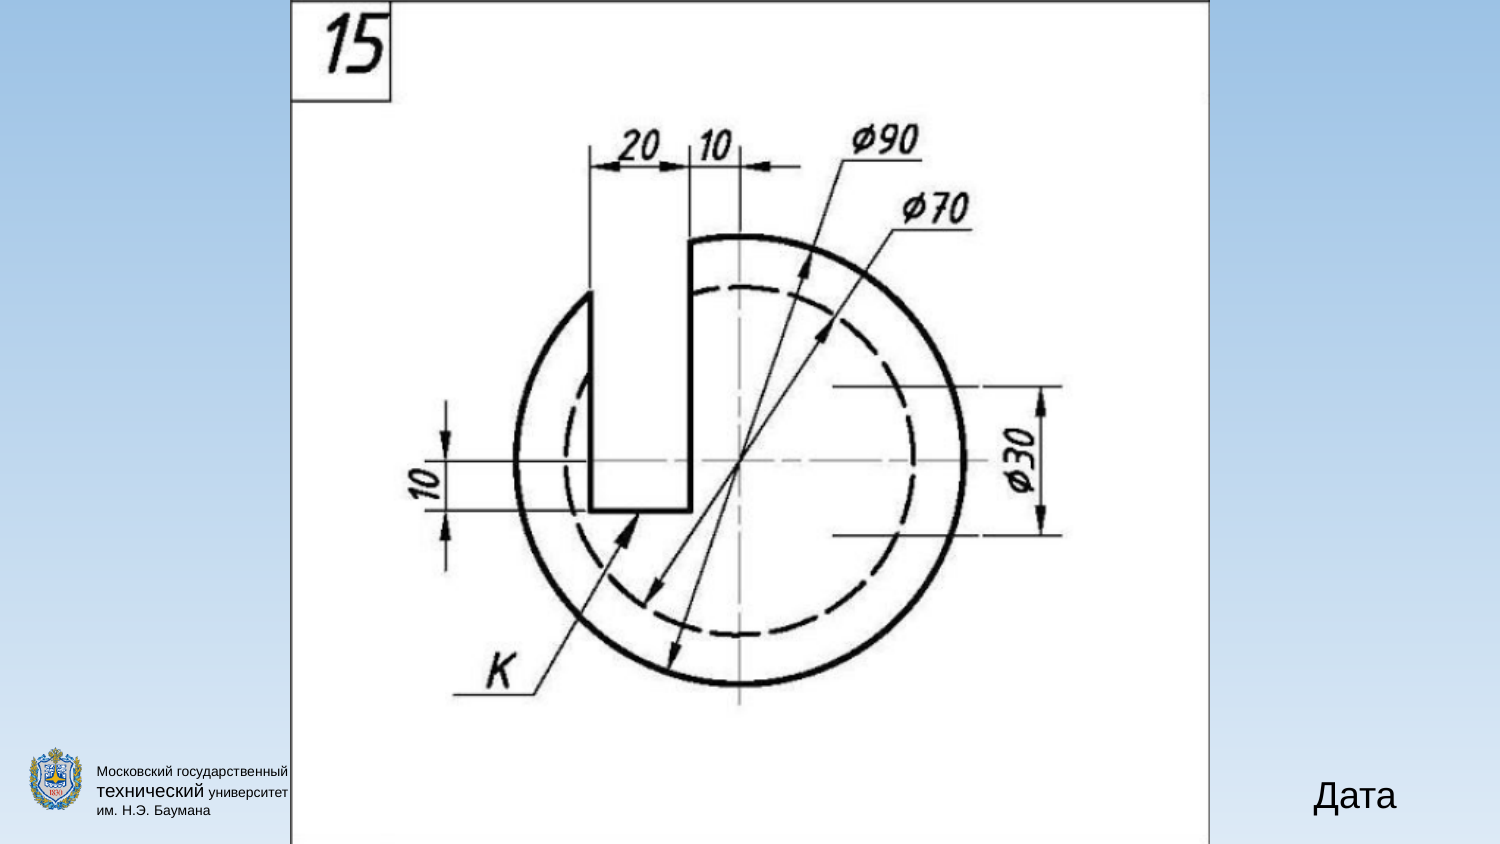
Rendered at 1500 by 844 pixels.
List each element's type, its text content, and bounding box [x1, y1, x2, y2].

picture [29, 747, 82, 810]
text_box Дата [1298, 763, 1500, 825]
picture [290, 0, 1210, 844]
